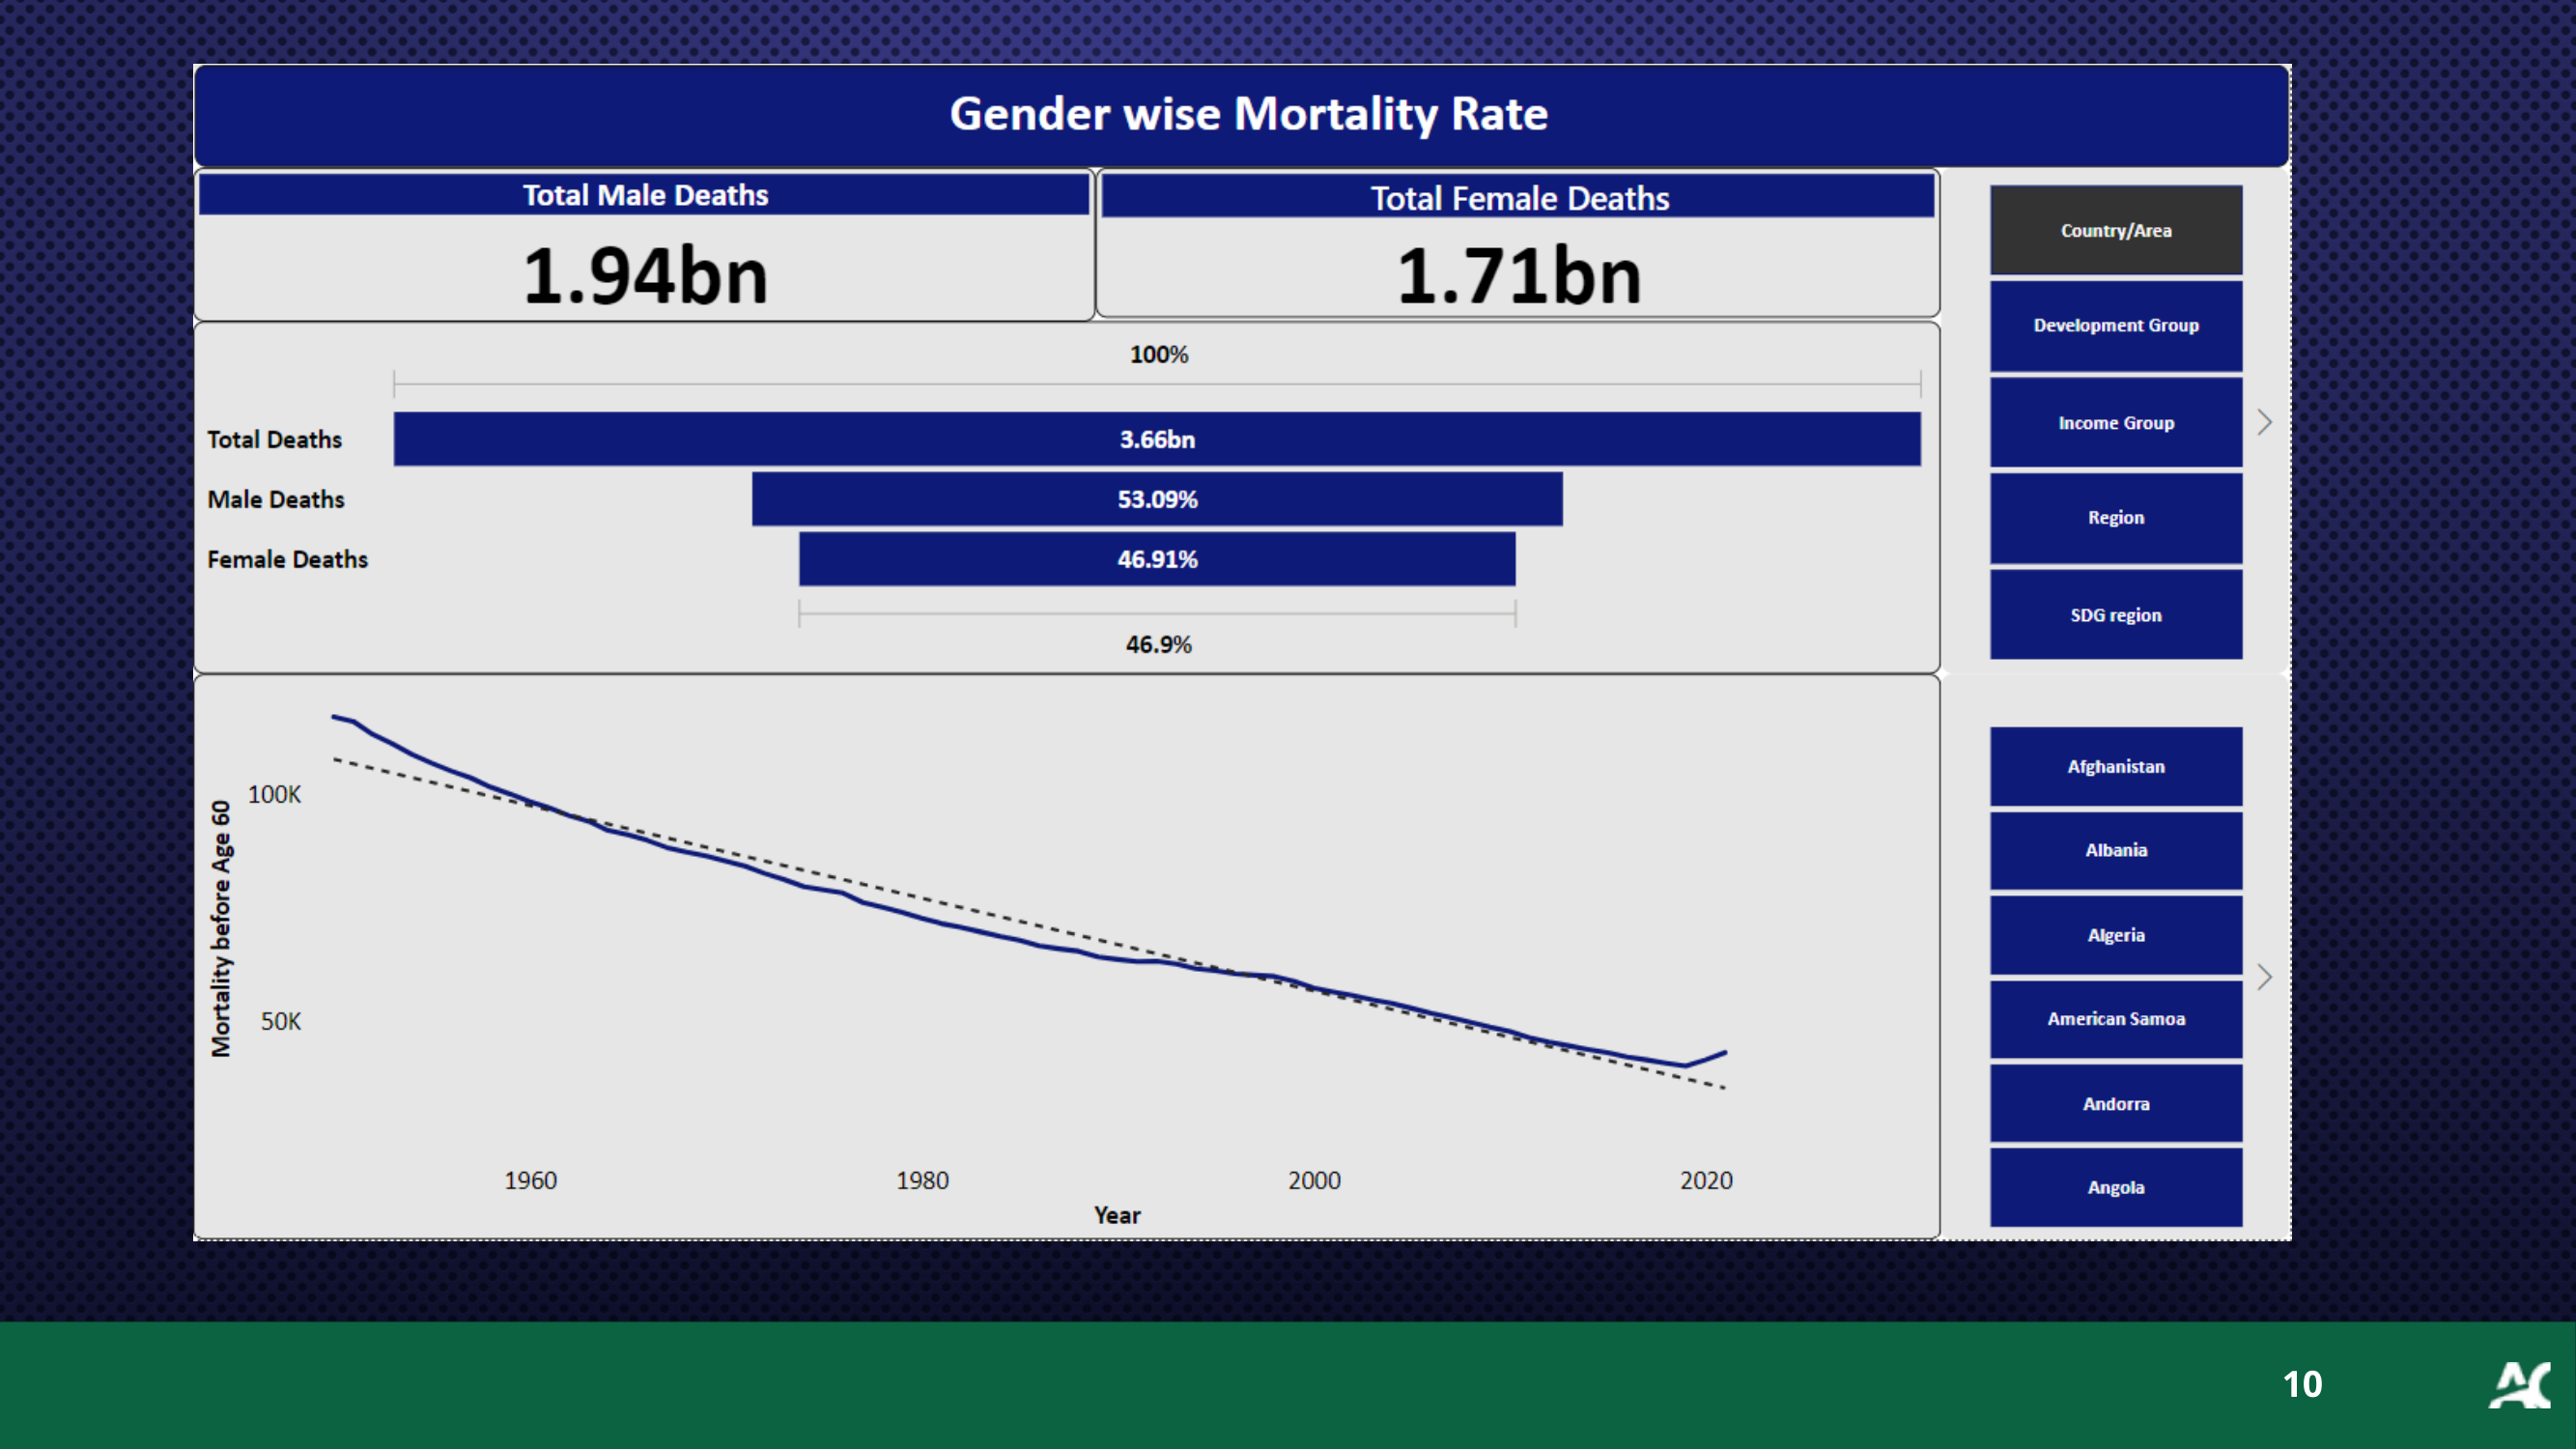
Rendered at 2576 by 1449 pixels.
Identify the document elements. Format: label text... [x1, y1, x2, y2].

slide_number 10 [2221, 1348, 2338, 1425]
picture [193, 64, 2292, 1241]
